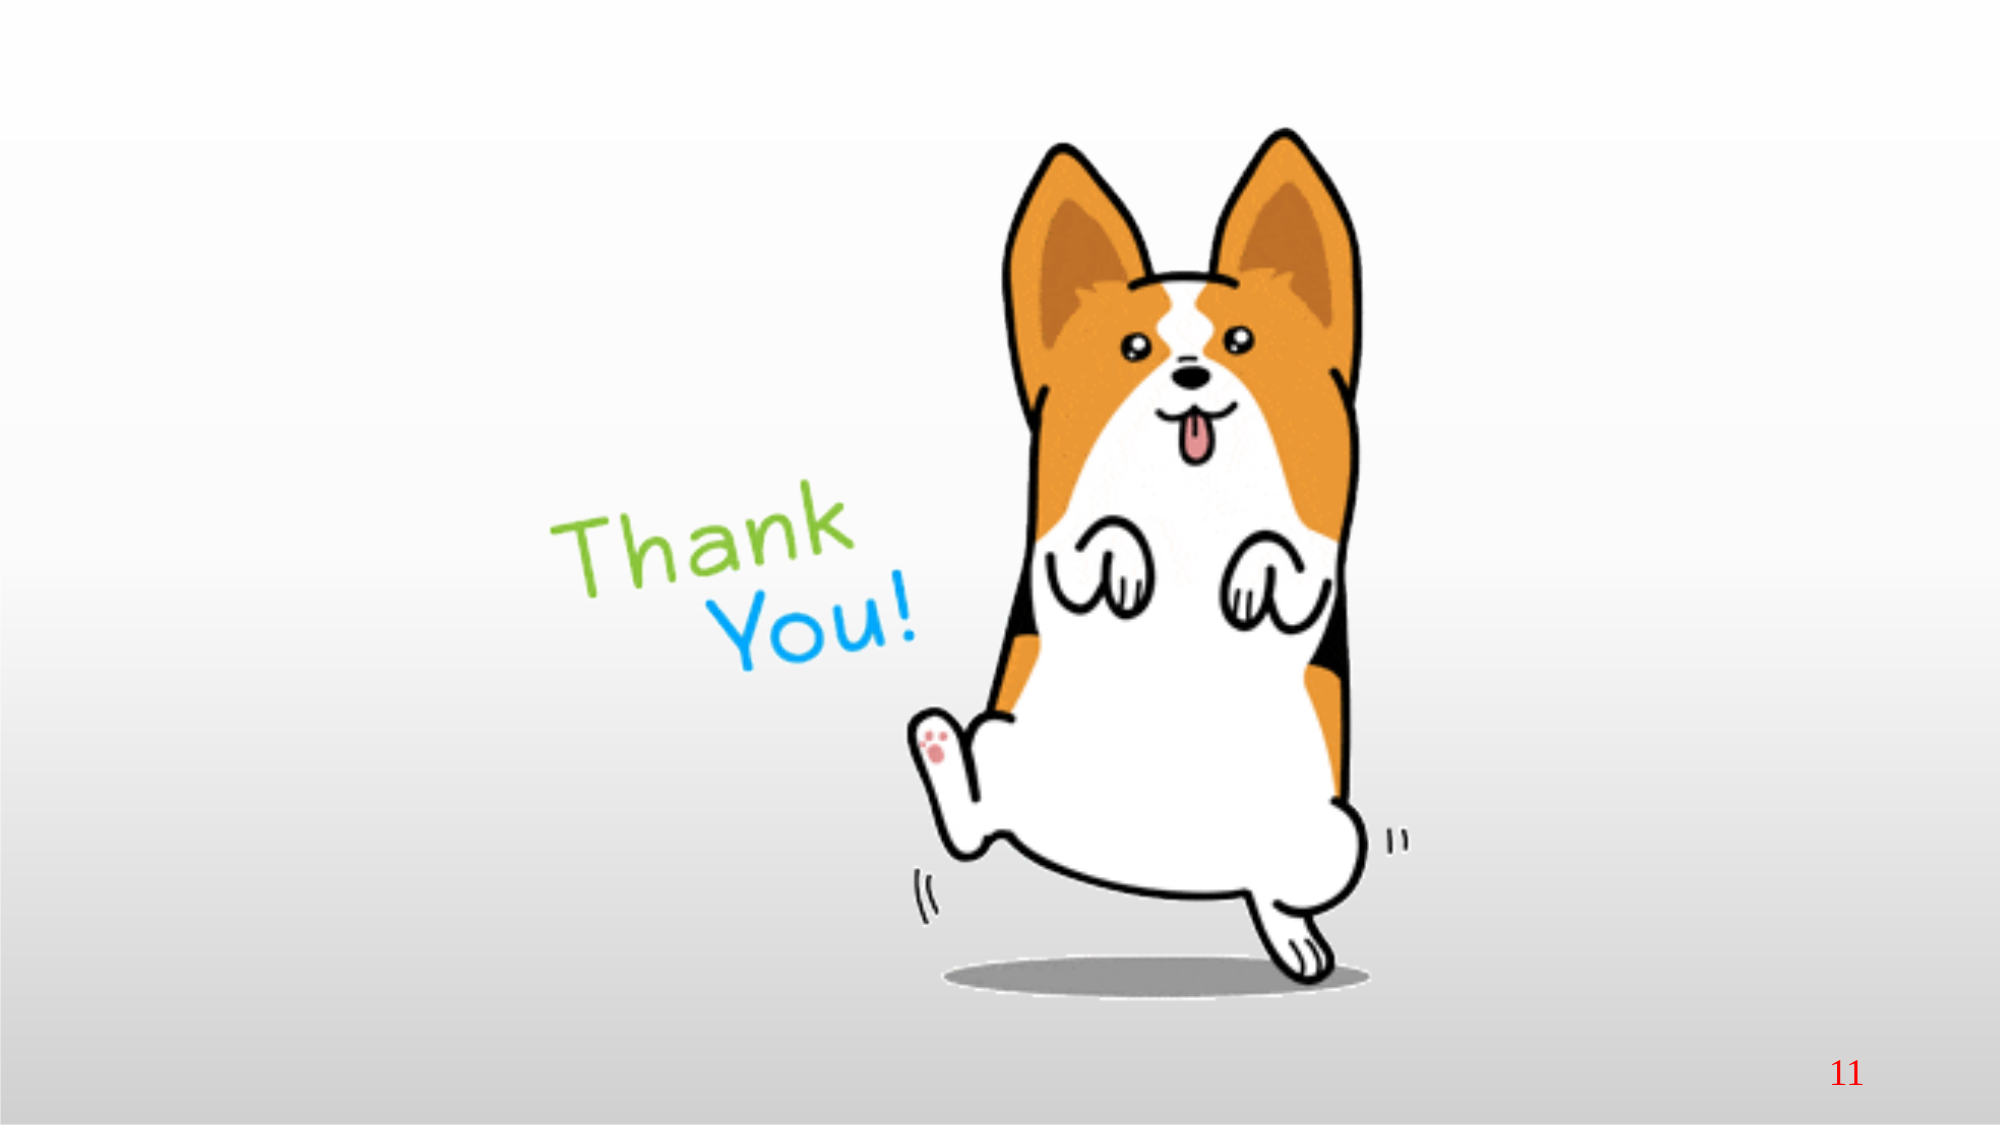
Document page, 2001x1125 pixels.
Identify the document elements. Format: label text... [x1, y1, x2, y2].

slide_number 11 [1824, 1050, 1875, 1125]
picture [0, 0, 2000, 1125]
